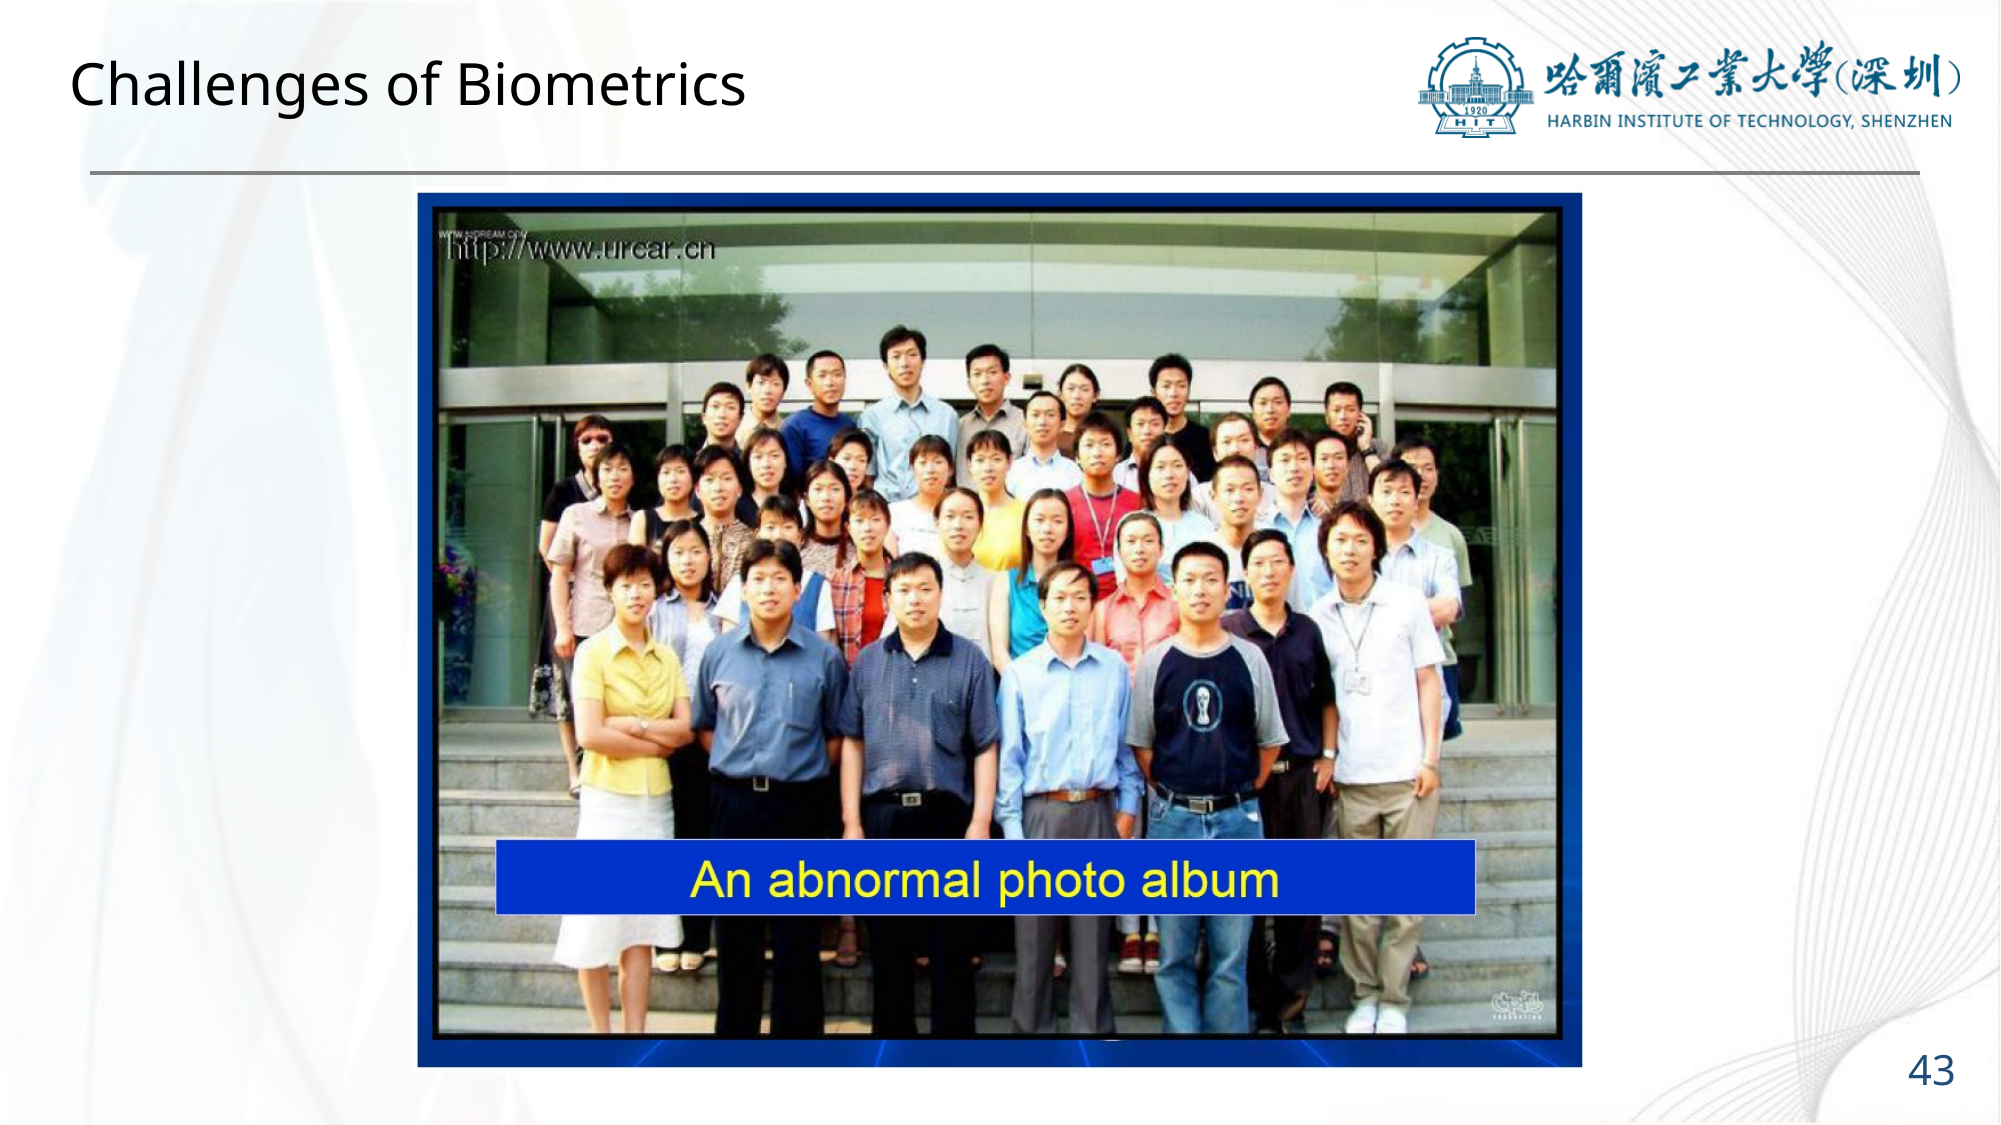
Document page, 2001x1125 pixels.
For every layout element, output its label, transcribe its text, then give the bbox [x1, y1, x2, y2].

slide_number 43 [1521, 1042, 1972, 1103]
title Challenges of Biometrics [54, 0, 1385, 174]
picture [0, 0, 2001, 1125]
